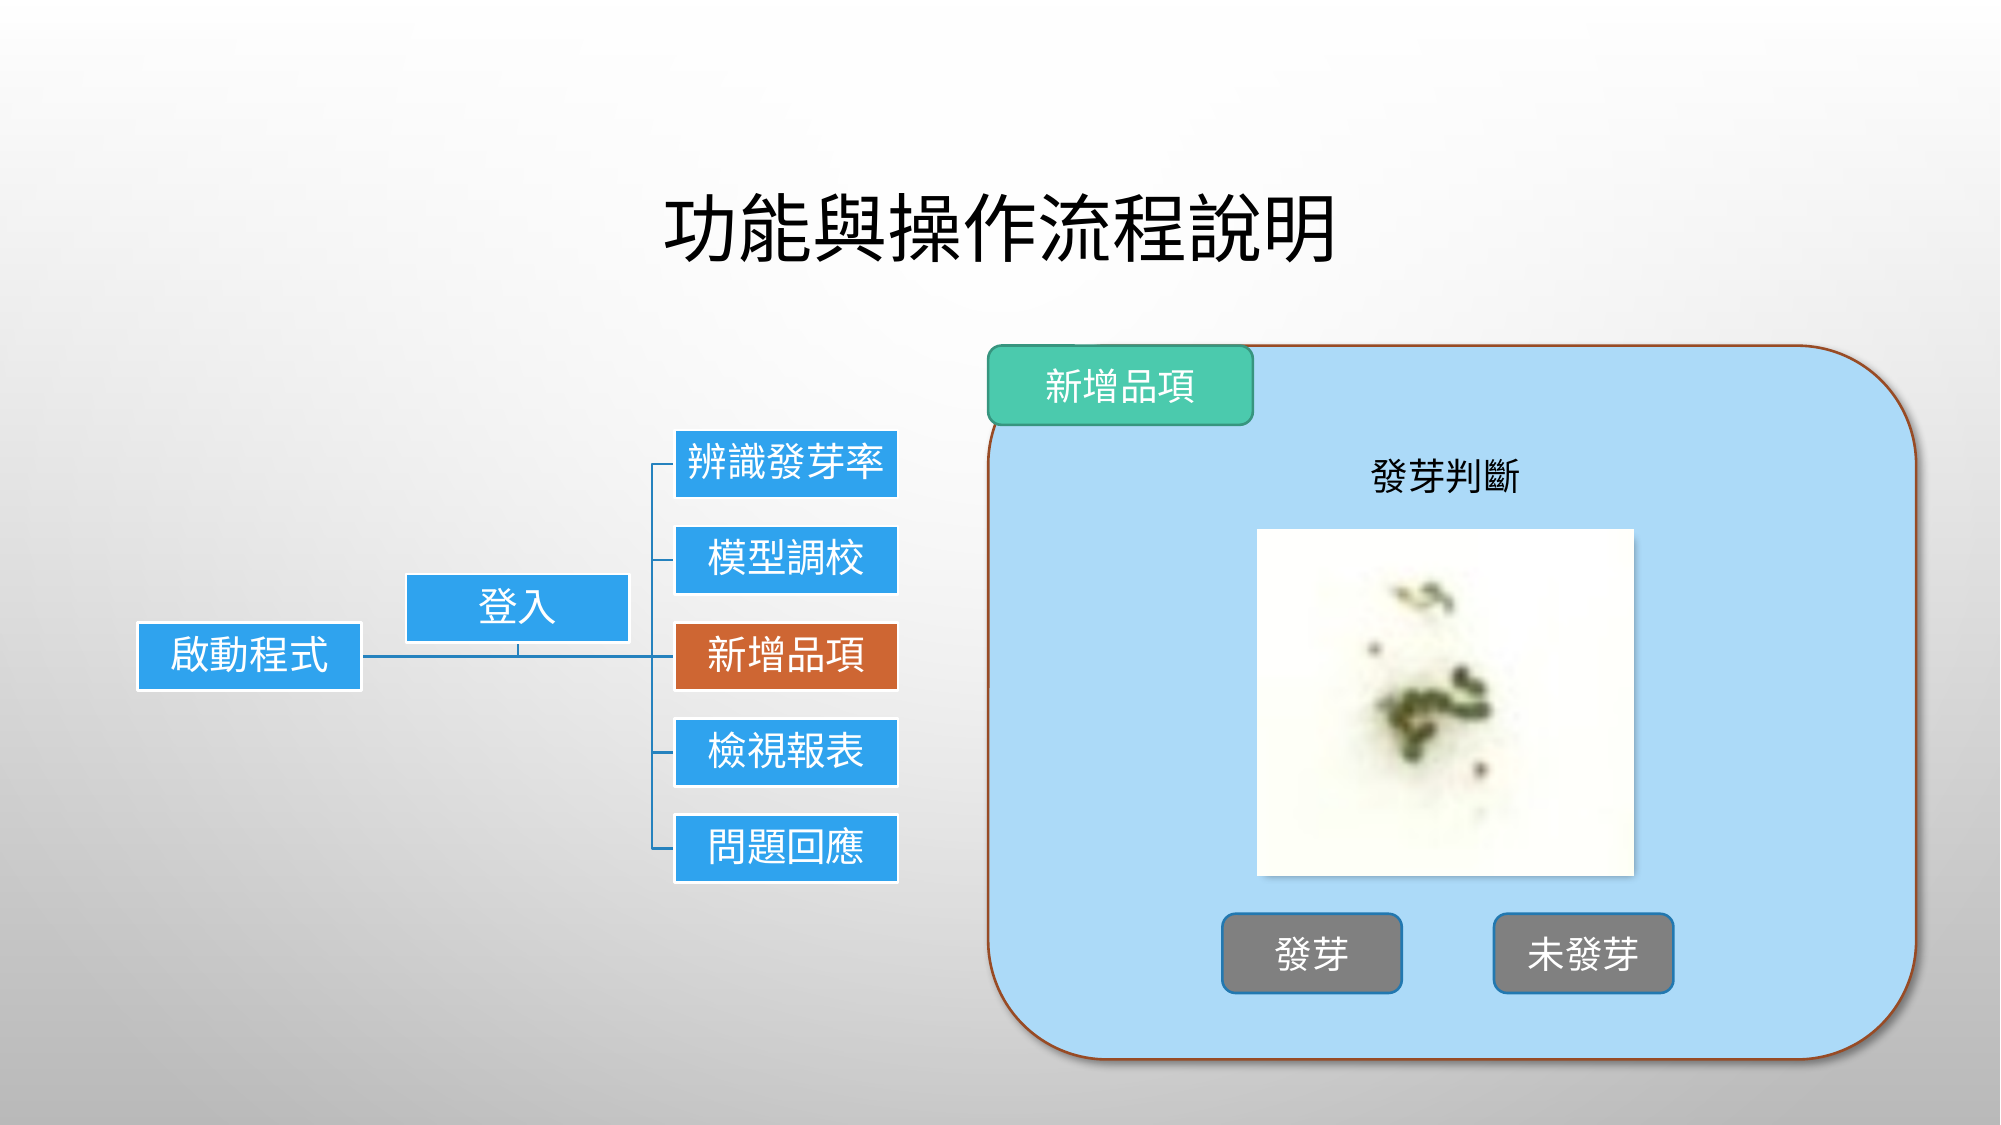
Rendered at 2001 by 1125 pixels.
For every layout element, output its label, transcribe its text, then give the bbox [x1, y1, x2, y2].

text_box [986, 344, 1918, 1061]
title 功能與操作流程說明 [149, 101, 1851, 364]
text_box 未發芽 [1492, 912, 1675, 995]
text_box 新增品項 [986, 344, 1255, 427]
text_box 發芽判斷 [1080, 445, 1811, 506]
text_box 發芽 [1221, 912, 1404, 995]
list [137, 299, 899, 1014]
picture [0, 0, 2000, 1125]
